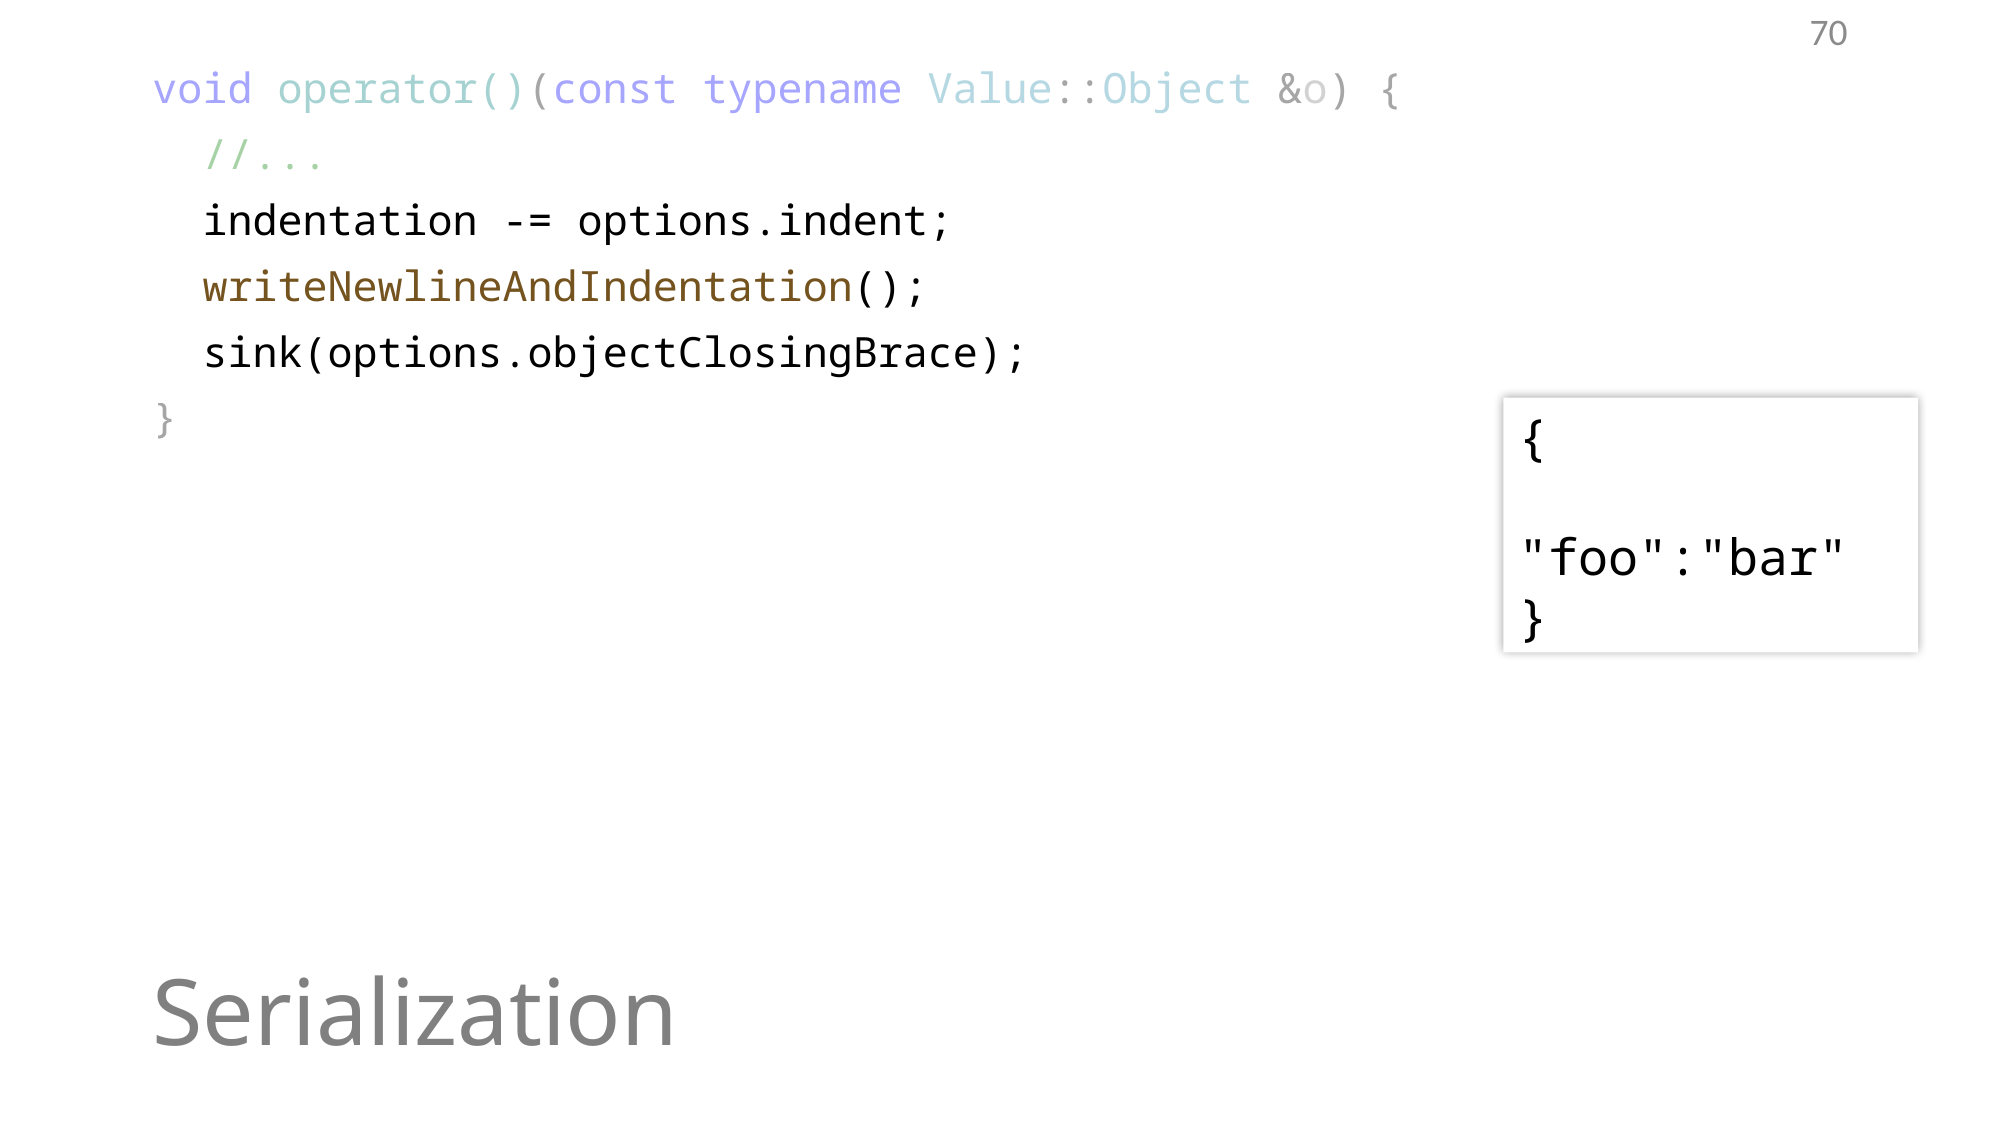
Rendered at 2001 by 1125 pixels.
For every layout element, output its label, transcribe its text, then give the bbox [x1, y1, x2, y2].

text_box { "foo":"bar" } [1503, 397, 1919, 653]
slide_number 70 [1412, 0, 1863, 60]
list void operator()(const typename Value::Object &o) { //... indentation -= options.indent; writeNewlineAndIndentation(); sink(options.objectClosingBrace); } [137, 59, 1863, 908]
title Serialization [137, 908, 1863, 1125]
